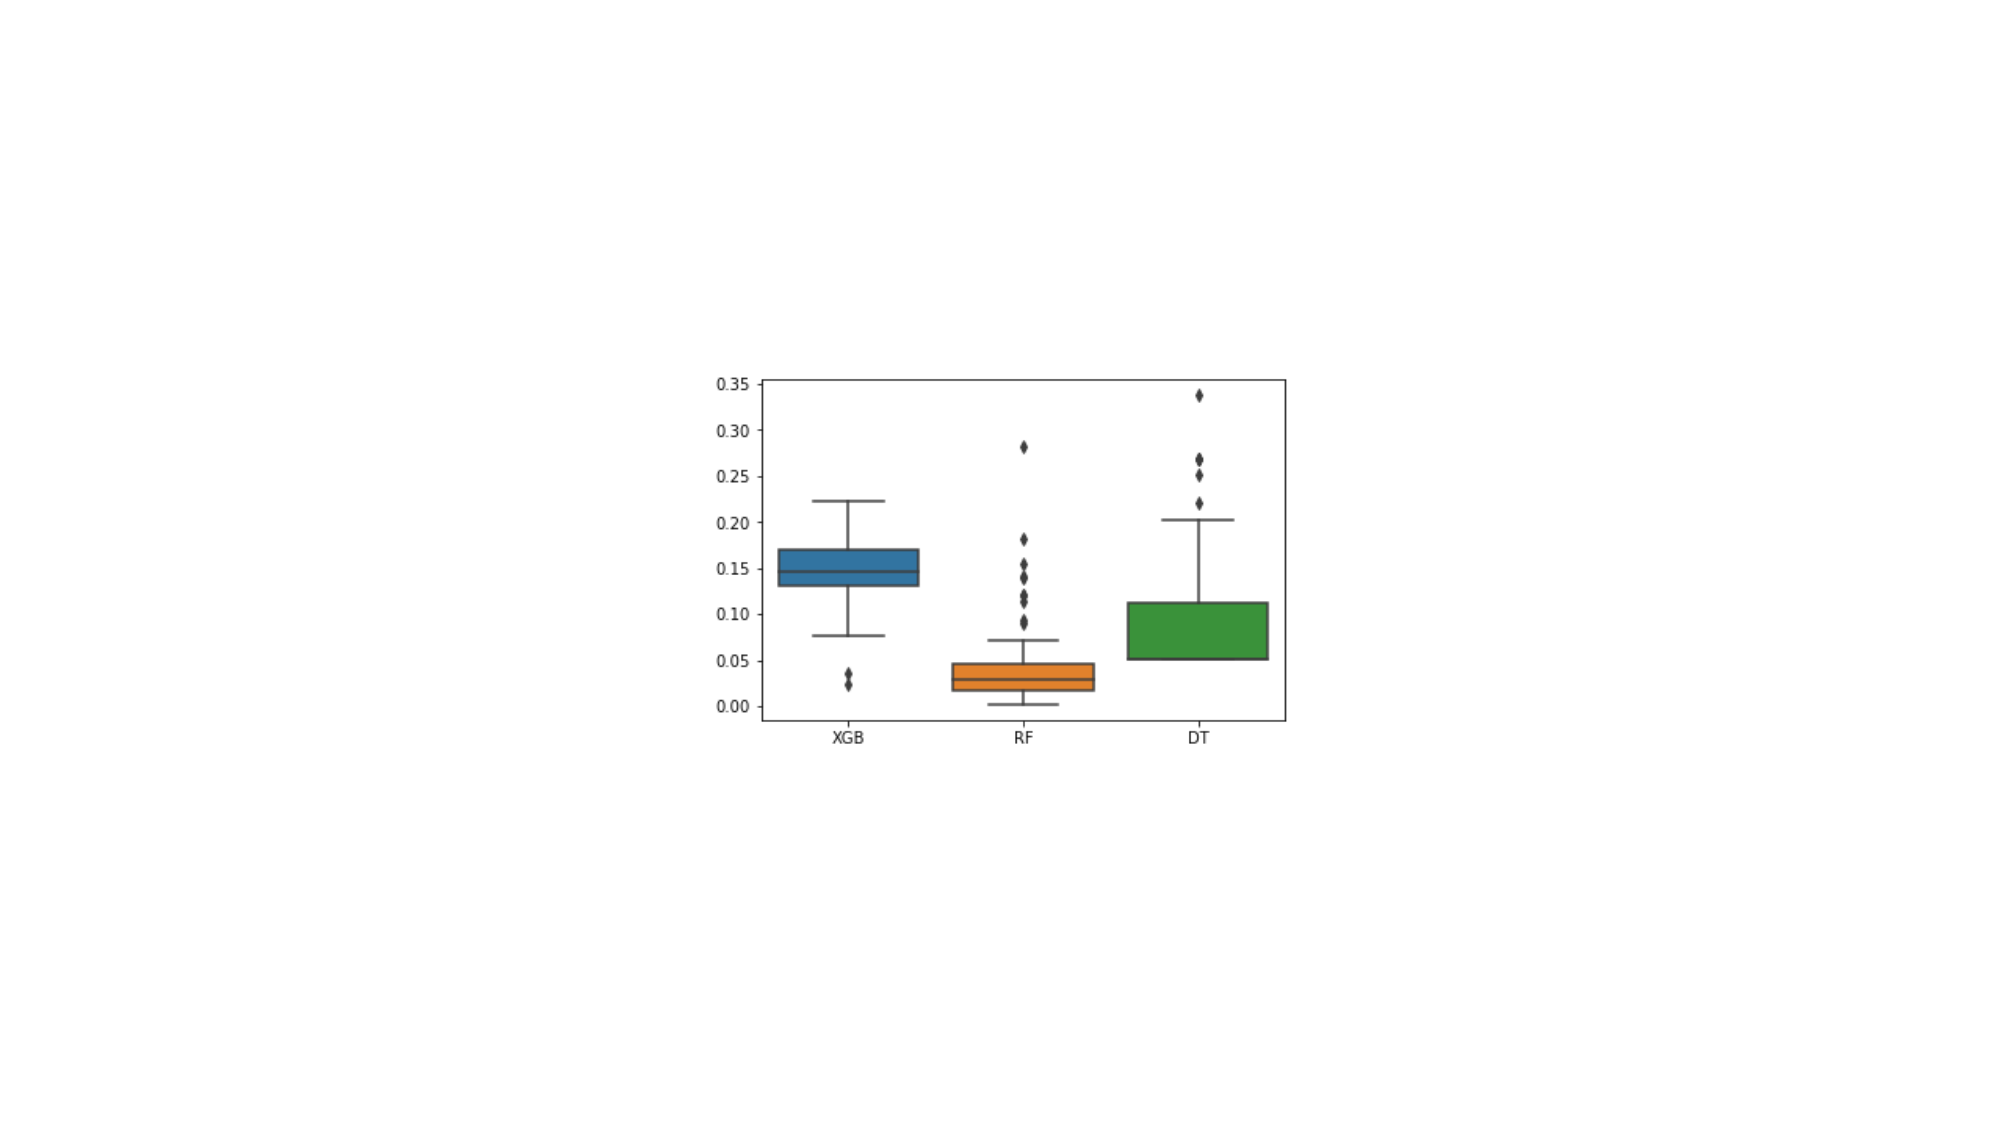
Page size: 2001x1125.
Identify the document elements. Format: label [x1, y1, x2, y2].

picture [704, 367, 1296, 758]
